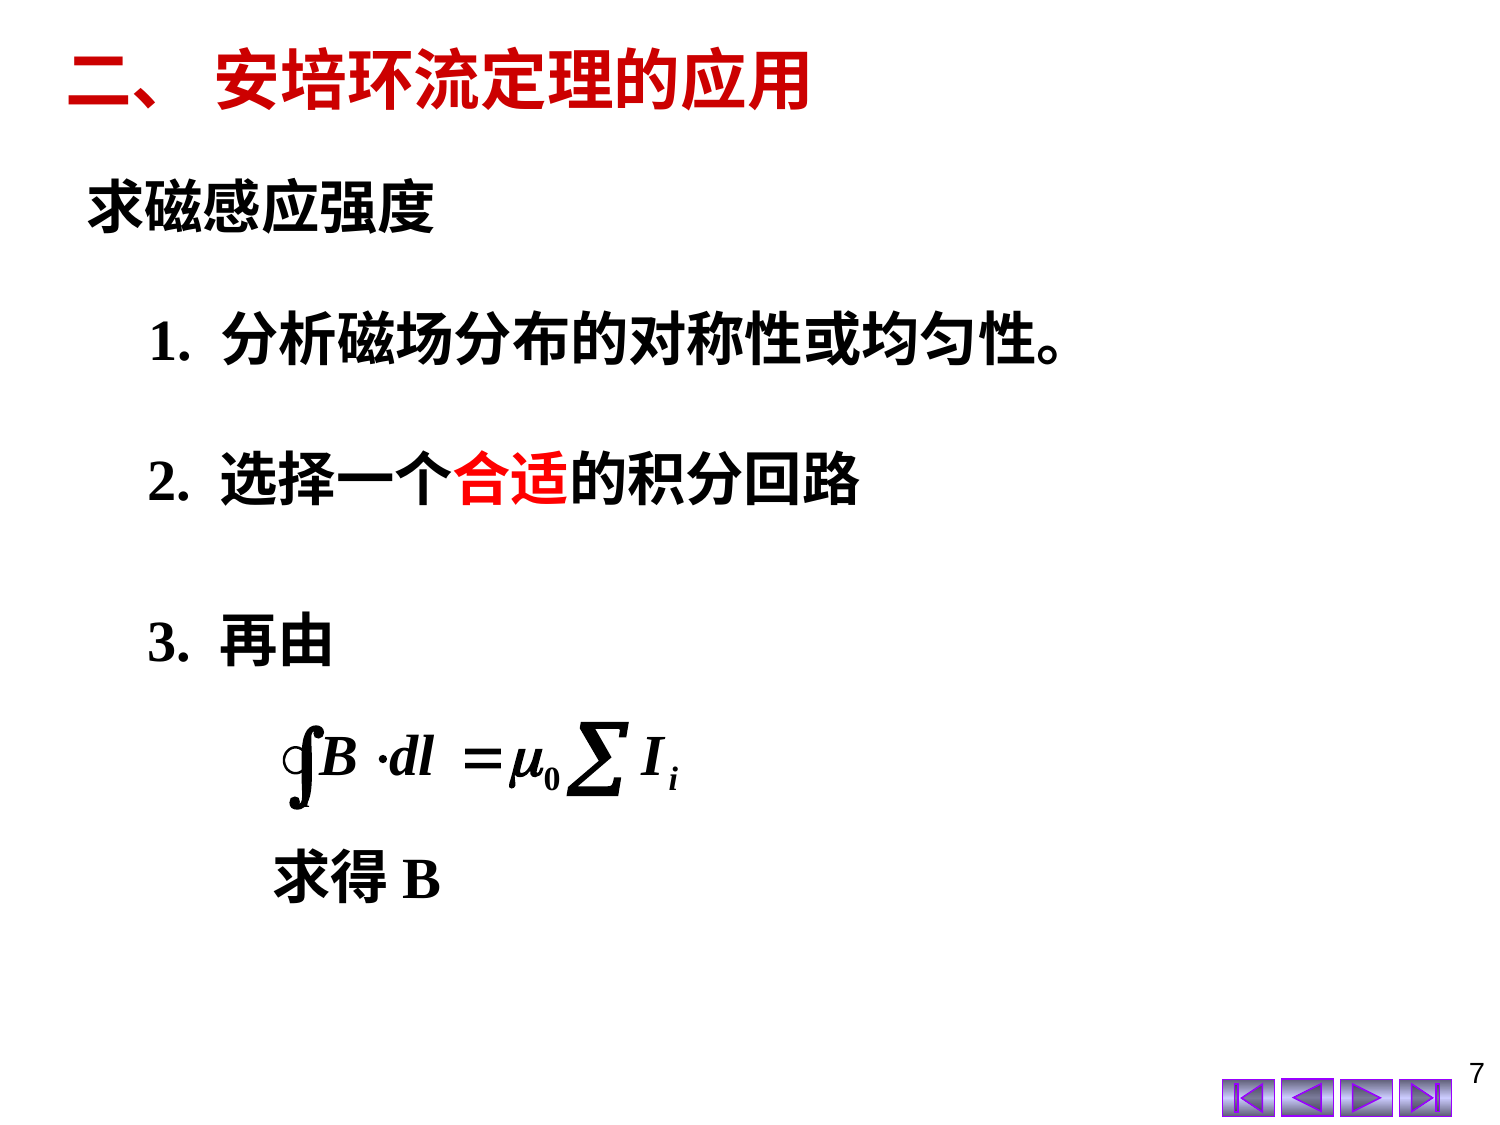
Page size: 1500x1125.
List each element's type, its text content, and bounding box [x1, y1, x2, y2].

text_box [139, 595, 694, 918]
text_box 二、 安培环流定理的应用 [50, 30, 830, 126]
text_box [1149, 1046, 1500, 1125]
text_box 2. 选择一个合适的积分回路 [132, 434, 876, 520]
text_box 1. 分析磁场分布的对称性或均匀性。 [133, 295, 1110, 380]
text_box 求磁感应强度 [71, 163, 451, 248]
